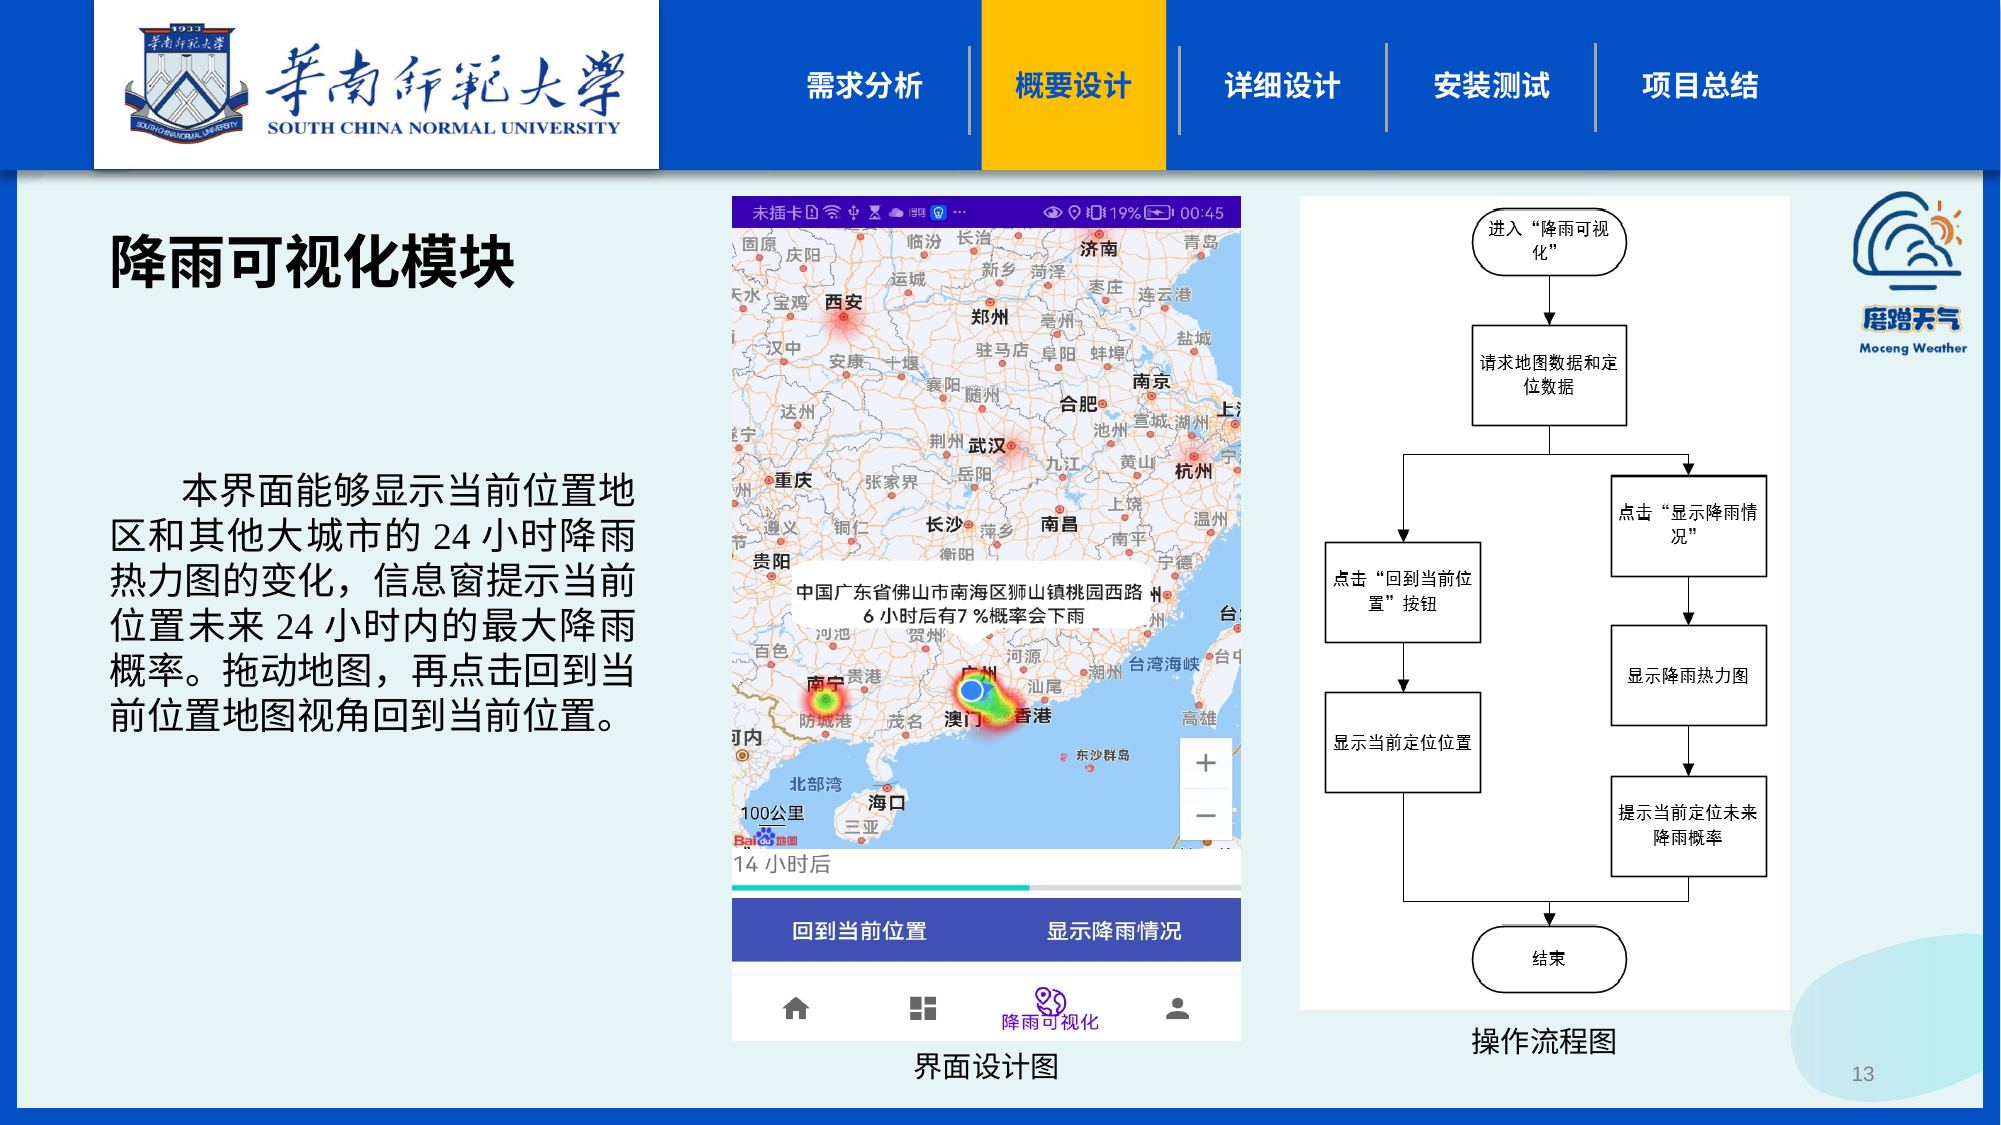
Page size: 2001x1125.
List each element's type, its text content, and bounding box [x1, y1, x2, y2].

text_box 降雨可视化模块 [94, 217, 571, 303]
picture [1300, 196, 1790, 1010]
picture [1838, 185, 1984, 364]
picture [732, 196, 1241, 1041]
text_box 操作流程图 [1456, 1015, 1633, 1066]
slide_number 13 [1834, 1054, 1890, 1092]
text_box 本界面能够显示当前位置地区和其他大城市的24小时降雨热力图的变化，信息窗提示当前位置未来24小时内的最大降雨概率。拖动地图，再点击回到当前位置地图视角回到当前位置。 [94, 460, 652, 813]
picture [108, 12, 644, 155]
text_box 界面设计图 [899, 1041, 1076, 1091]
